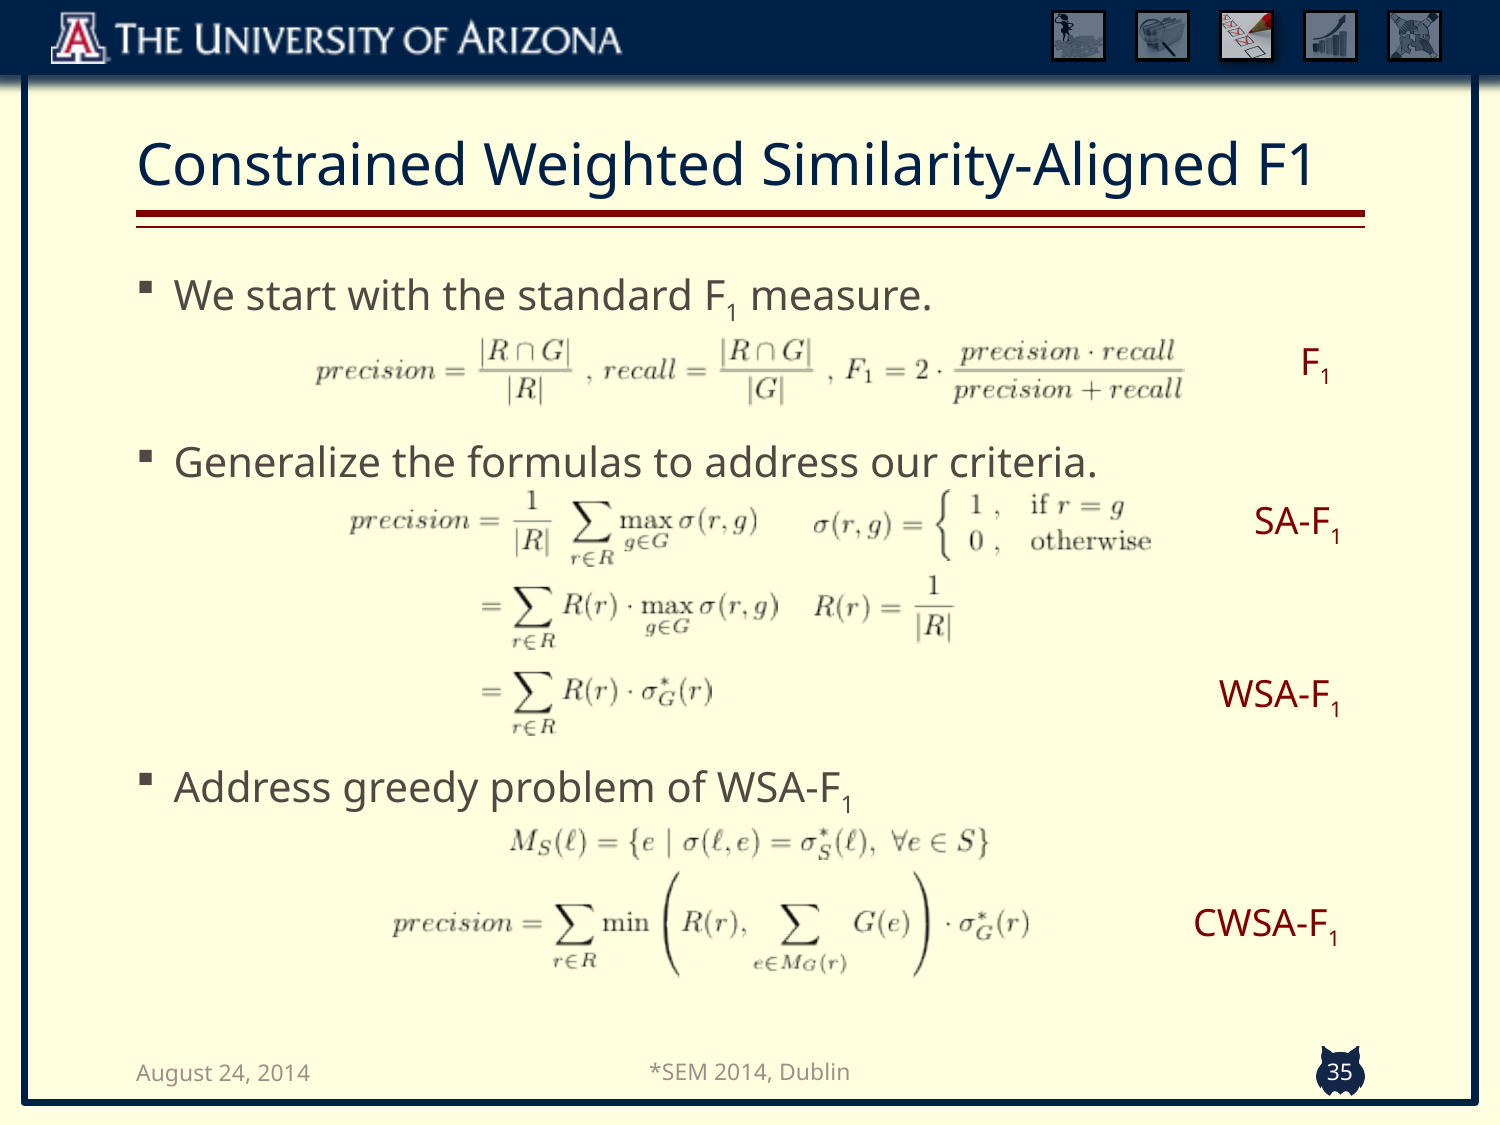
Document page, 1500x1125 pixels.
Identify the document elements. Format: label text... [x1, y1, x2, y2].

list We start with the standard F1 measure. Generalize the formulas to address our criteria. Address greedy problem of WSA-F1 [135, 262, 1364, 1013]
text_box F1 [1285, 330, 1348, 397]
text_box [392, 827, 1031, 978]
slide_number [135, 1042, 361, 1103]
picture [315, 335, 1185, 407]
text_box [349, 489, 1151, 567]
text_box CWSA-F1 [1178, 891, 1356, 958]
footer *SEM 2014, Dublin [361, 1042, 1139, 1103]
title Constrained Weighted Similarity-Aligned F1 [136, 78, 1365, 206]
picture [51, 11, 625, 64]
picture [482, 670, 712, 736]
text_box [1053, 13, 1439, 59]
text_box WSA-F1 [1204, 663, 1358, 729]
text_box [482, 574, 955, 650]
text_box SA-F1 [1239, 489, 1358, 556]
slide_number 35 [1316, 1042, 1364, 1103]
